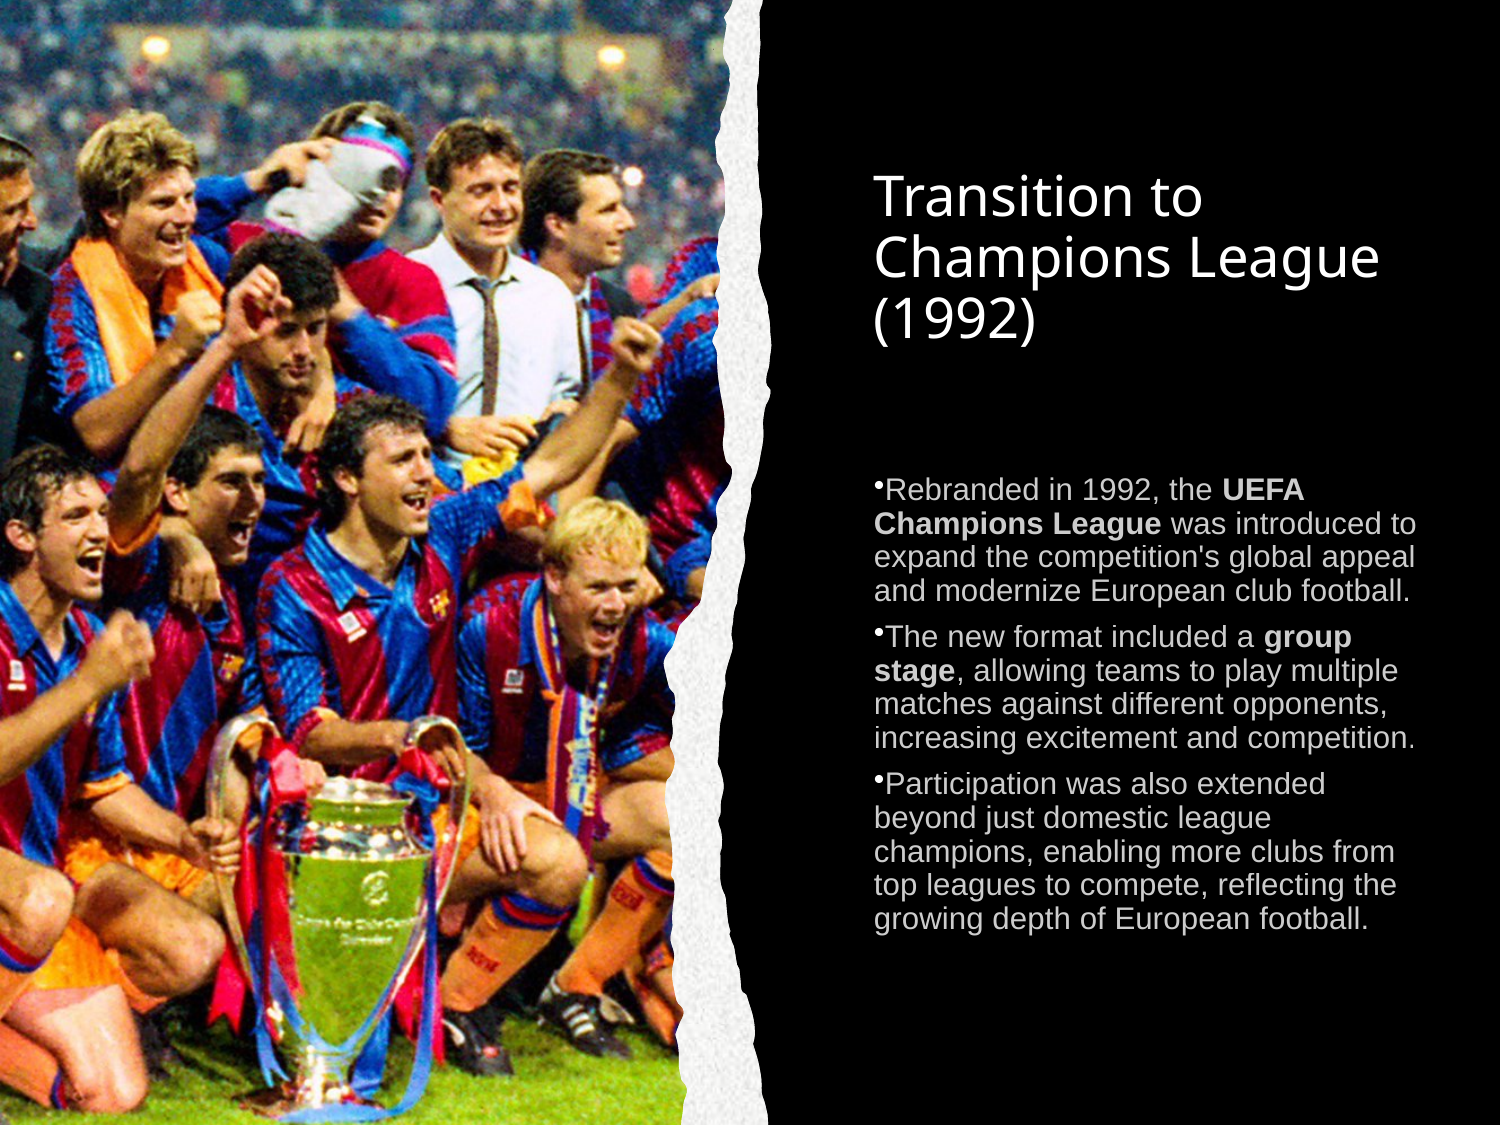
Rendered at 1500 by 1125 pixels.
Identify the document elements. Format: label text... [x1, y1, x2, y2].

text_box [772, 0, 1500, 1125]
picture [0, 0, 663, 1125]
title Transition to Champions League (1992) [858, 160, 1400, 378]
list Rebranded in 1992, the UEFA Champions League was introduced to expand the competition's global appeal and modernize European club football. The new format included a group stage, allowing teams to play multiple matches against different opponents, increasing excitement and competition. Participation was also extended beyond just domestic league champions, enabling more clubs from top leagues to compete, reflecting the growing depth of European football. [858, 416, 1449, 1125]
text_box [663, 0, 772, 1125]
